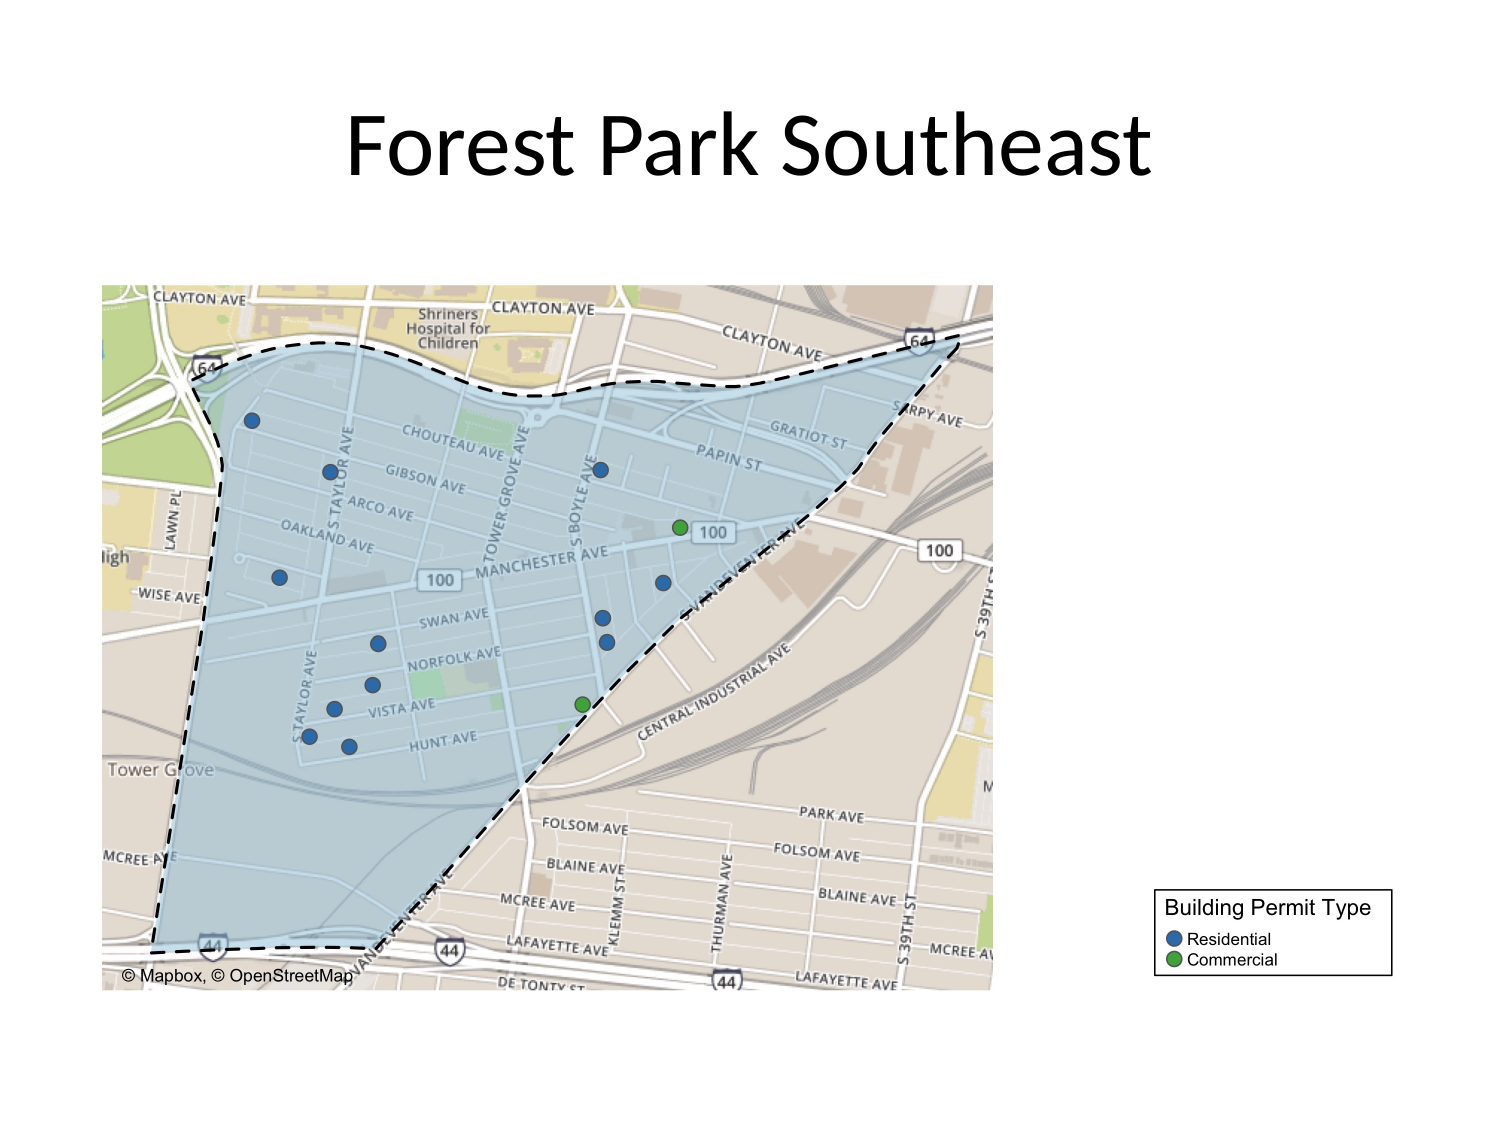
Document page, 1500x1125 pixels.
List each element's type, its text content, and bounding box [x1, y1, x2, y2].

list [74, 262, 1426, 1013]
title Forest Park Southeast [75, 45, 1425, 233]
